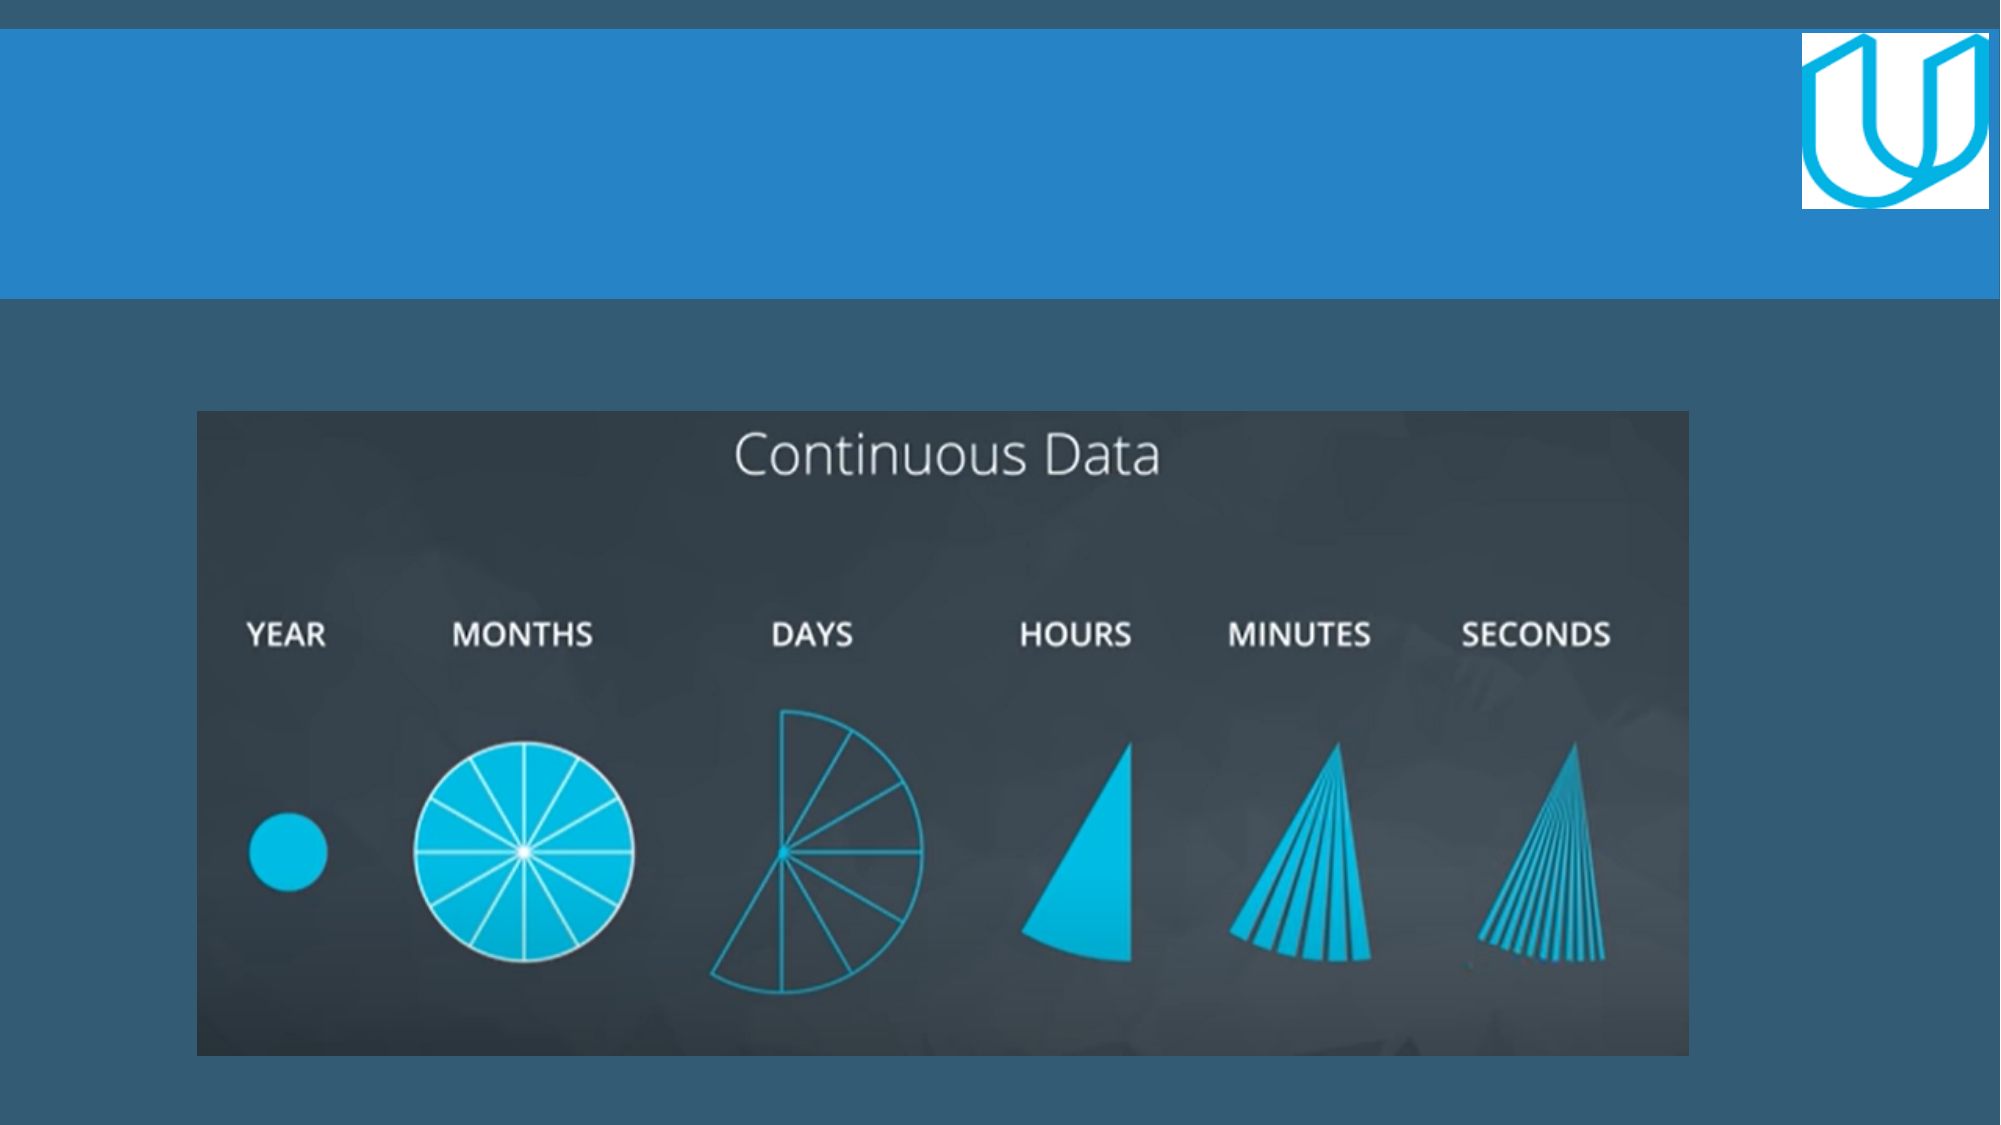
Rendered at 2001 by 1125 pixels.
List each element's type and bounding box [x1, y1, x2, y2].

picture [1933, 47, 1974, 167]
picture [1802, 149, 1866, 209]
picture [1876, 124, 1989, 209]
picture [197, 411, 1689, 1056]
picture [1802, 33, 1989, 167]
picture [1816, 47, 1912, 197]
